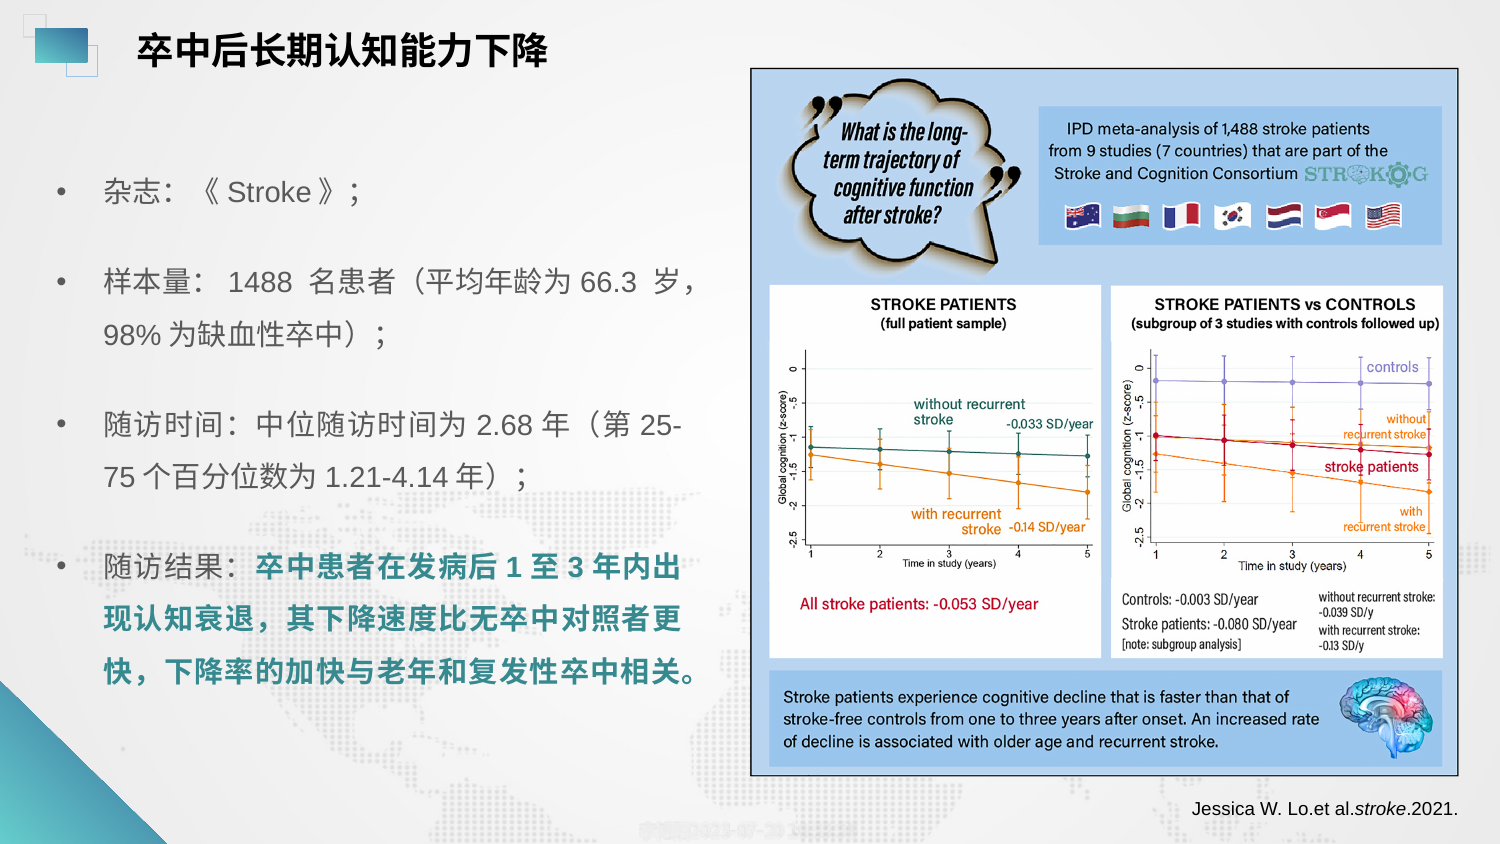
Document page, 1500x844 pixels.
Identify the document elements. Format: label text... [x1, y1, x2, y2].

text_box Jessica W. Lo.et al.stroke.2021. [1167, 788, 1474, 827]
text_box 卒中后长期认知能力下降 [125, 19, 697, 87]
picture [0, 0, 1500, 844]
text_box 杂志：《Stroke》； 样本量：1488 名患者（平均年龄为66.3 岁，98%为缺血性卒中）； 随访时间：中位随访时间为2.68年（第25-75个百分位数为1.21-4.14年）； 随访结果：卒中患者在发病后1至3年内出现认知衰退，其下降速度比无卒中对照者更快，下降率的加快与老年和复发性卒中相关。 [41, 148, 697, 696]
